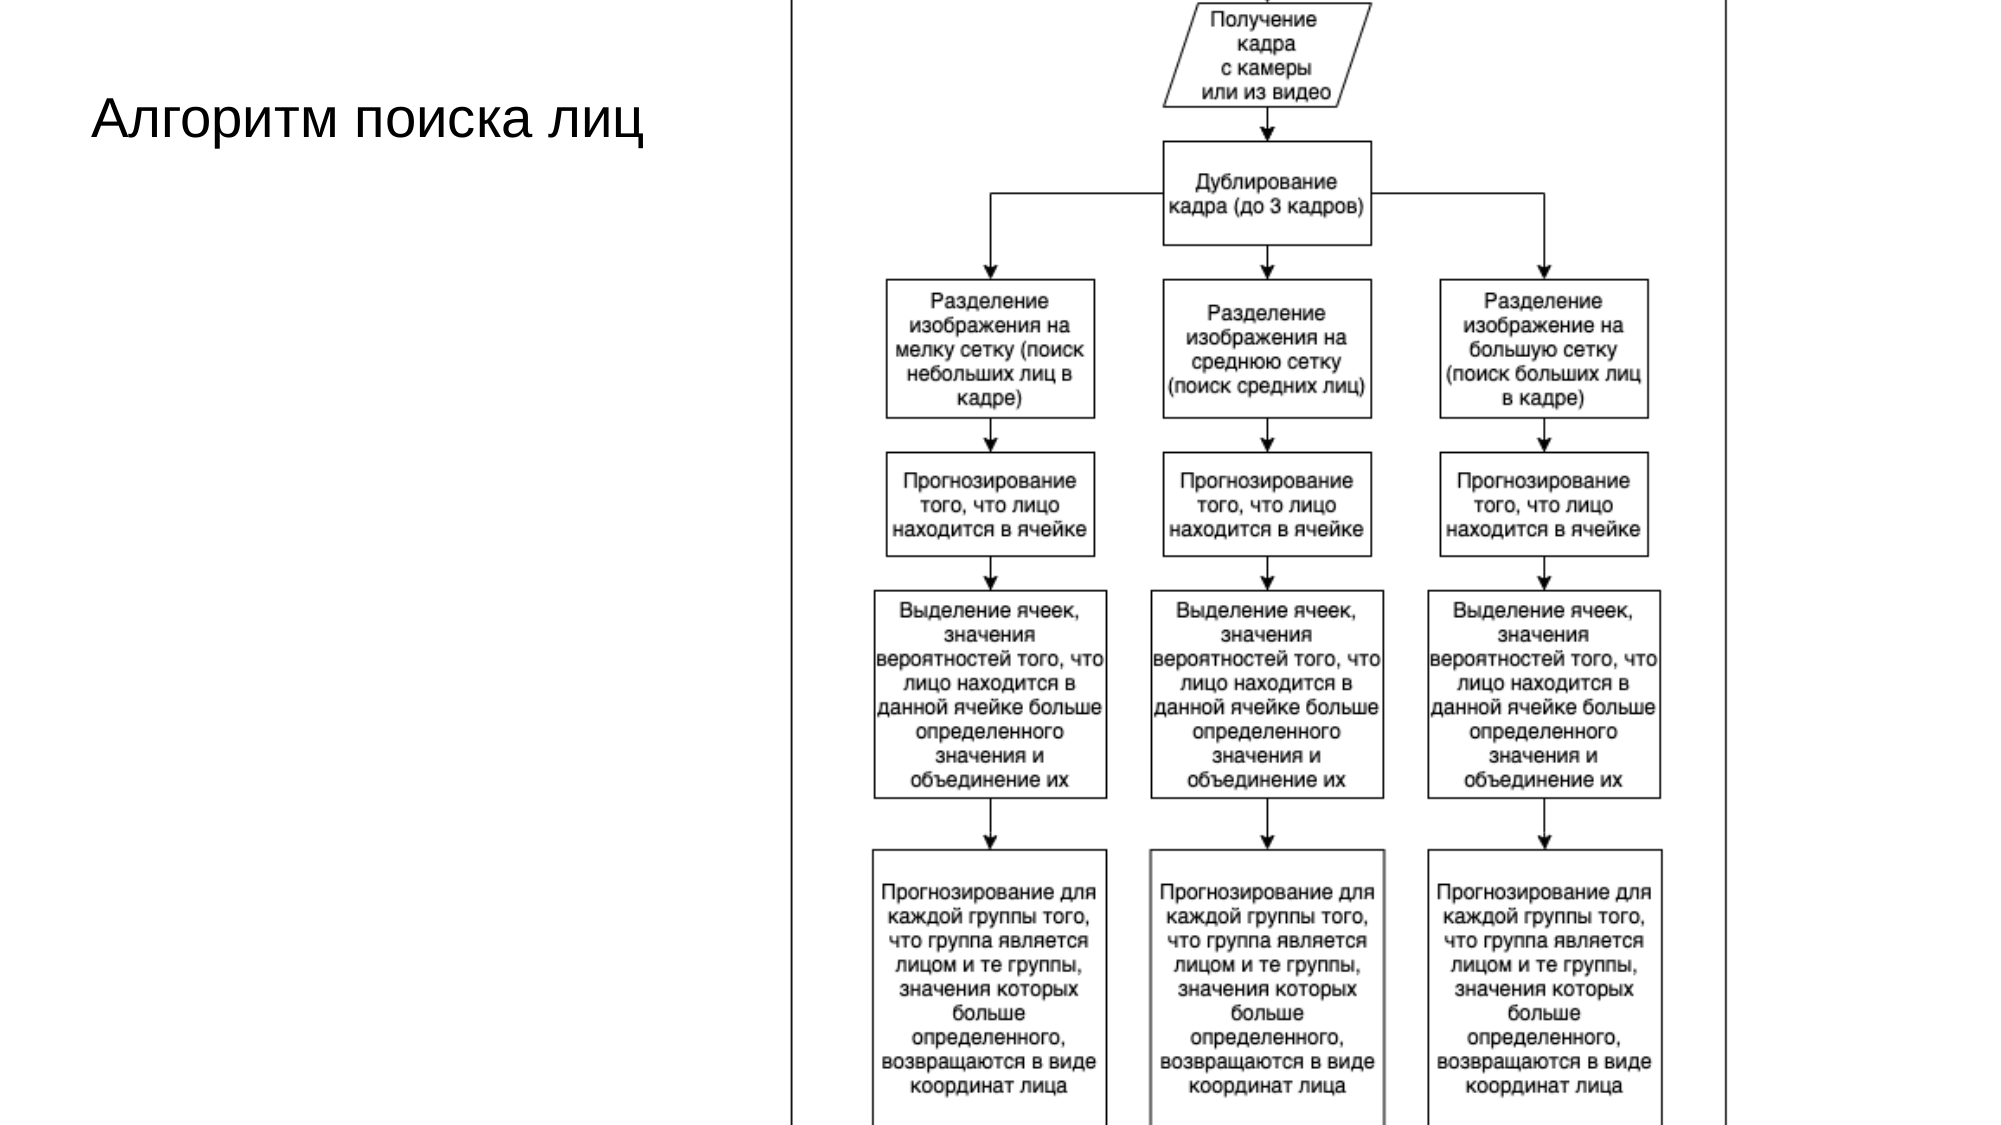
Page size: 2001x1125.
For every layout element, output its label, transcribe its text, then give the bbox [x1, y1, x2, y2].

text_box Алгоритм поиска лиц [90, 81, 646, 149]
picture [779, 0, 1741, 1125]
